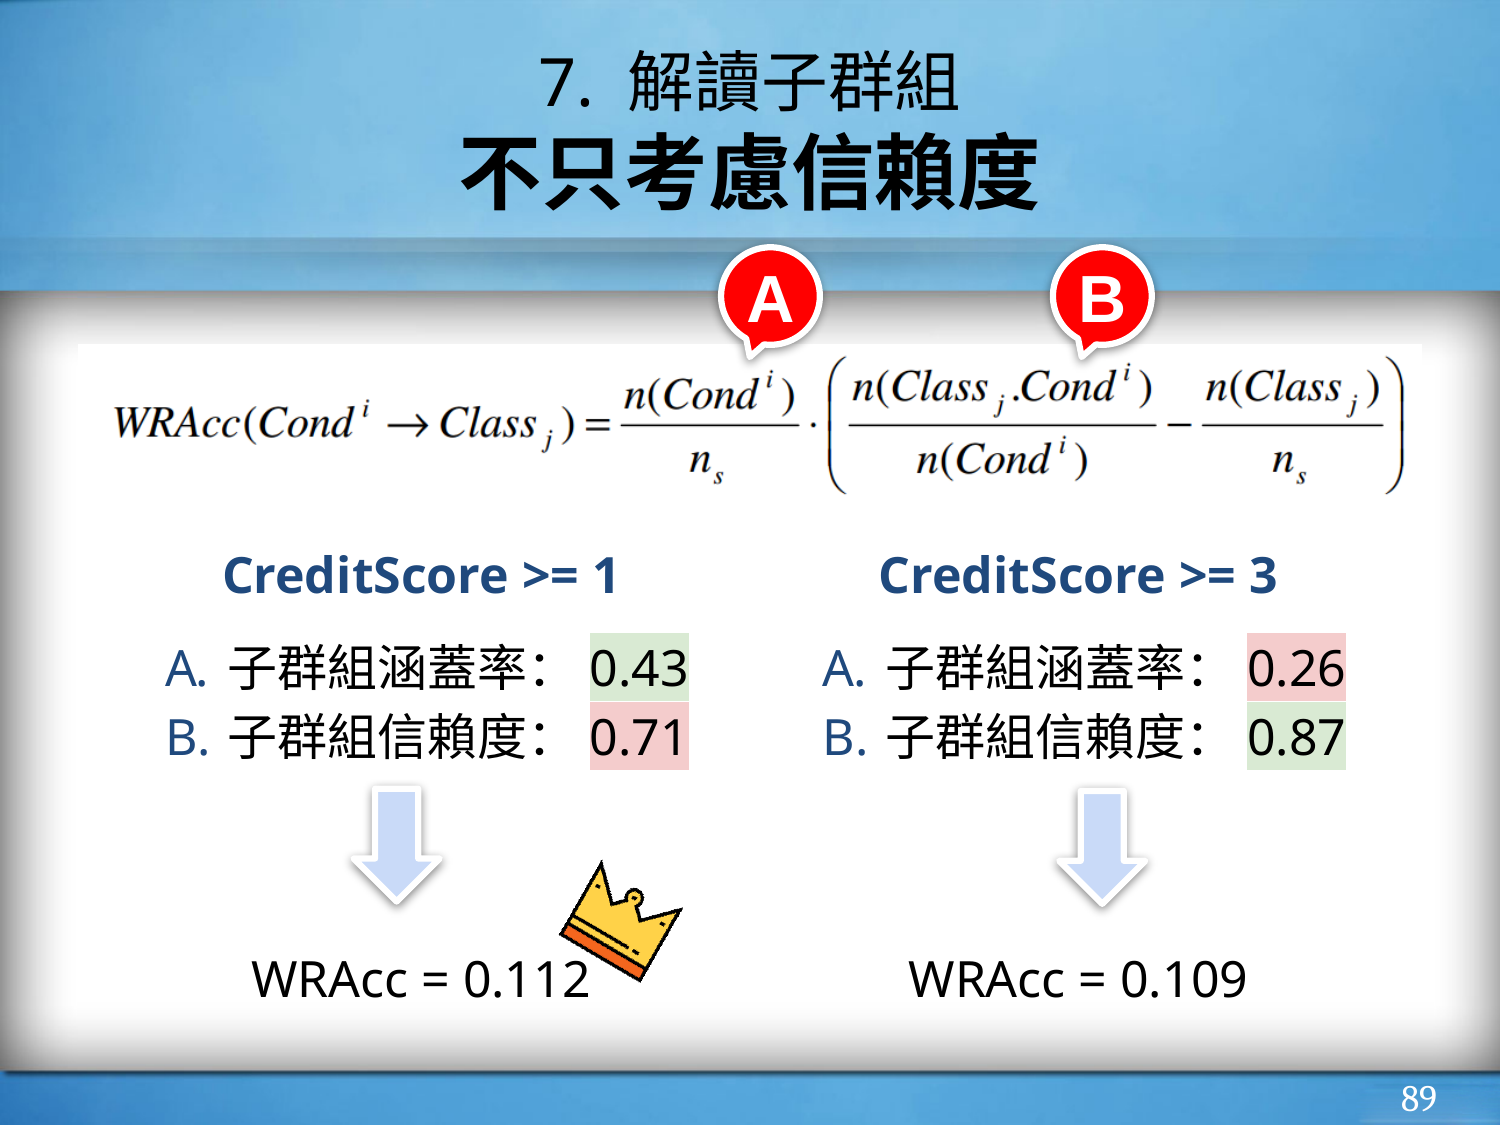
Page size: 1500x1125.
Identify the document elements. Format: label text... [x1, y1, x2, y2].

list 子群組涵蓋率：0.43 子群組信賴度：0.71 WRAcc = 0.112 [103, 612, 739, 1125]
picture [557, 856, 685, 985]
text_box B [1052, 247, 1152, 343]
text_box [353, 788, 440, 902]
subtitle CreditScore >= 1 [103, 520, 740, 615]
list 子群組涵蓋率：0.26 子群組信賴度：0.87 WRAcc = 0.109 [759, 612, 1398, 1125]
title 7. 解讀子群組 不只考慮信賴度 [78, 27, 1422, 232]
picture [0, 0, 1500, 1125]
slide_number ‹#› [1398, 1074, 1488, 1118]
subtitle CreditScore >= 3 [759, 520, 1397, 615]
text_box A [721, 247, 820, 343]
text_box [1059, 790, 1146, 904]
